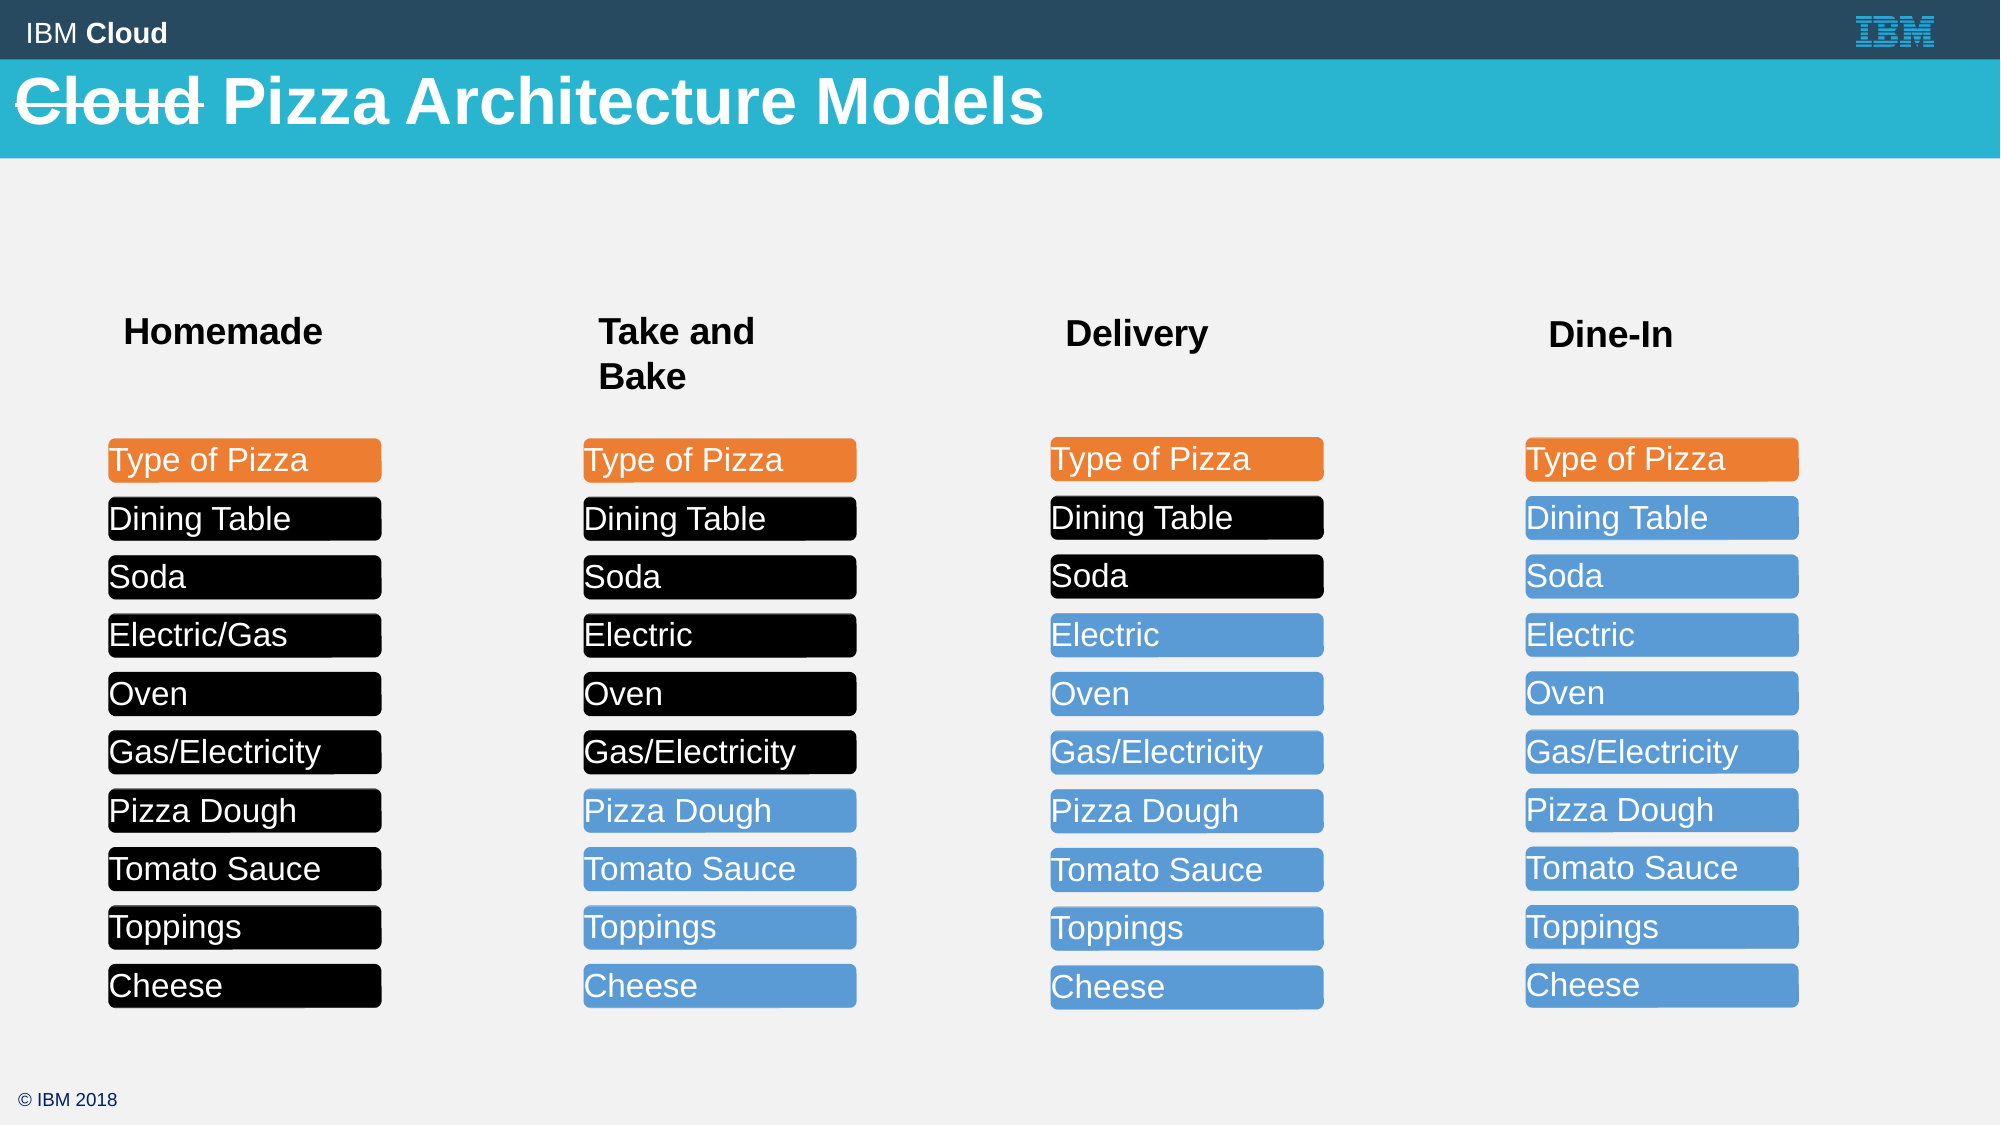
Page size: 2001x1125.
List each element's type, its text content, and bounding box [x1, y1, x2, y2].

list Cloud Pizza Architecture Models [0, 59, 2000, 159]
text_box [1050, 301, 1324, 1010]
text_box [1525, 303, 1807, 1008]
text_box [108, 299, 382, 1009]
picture [1856, 16, 1934, 47]
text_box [583, 299, 857, 1009]
